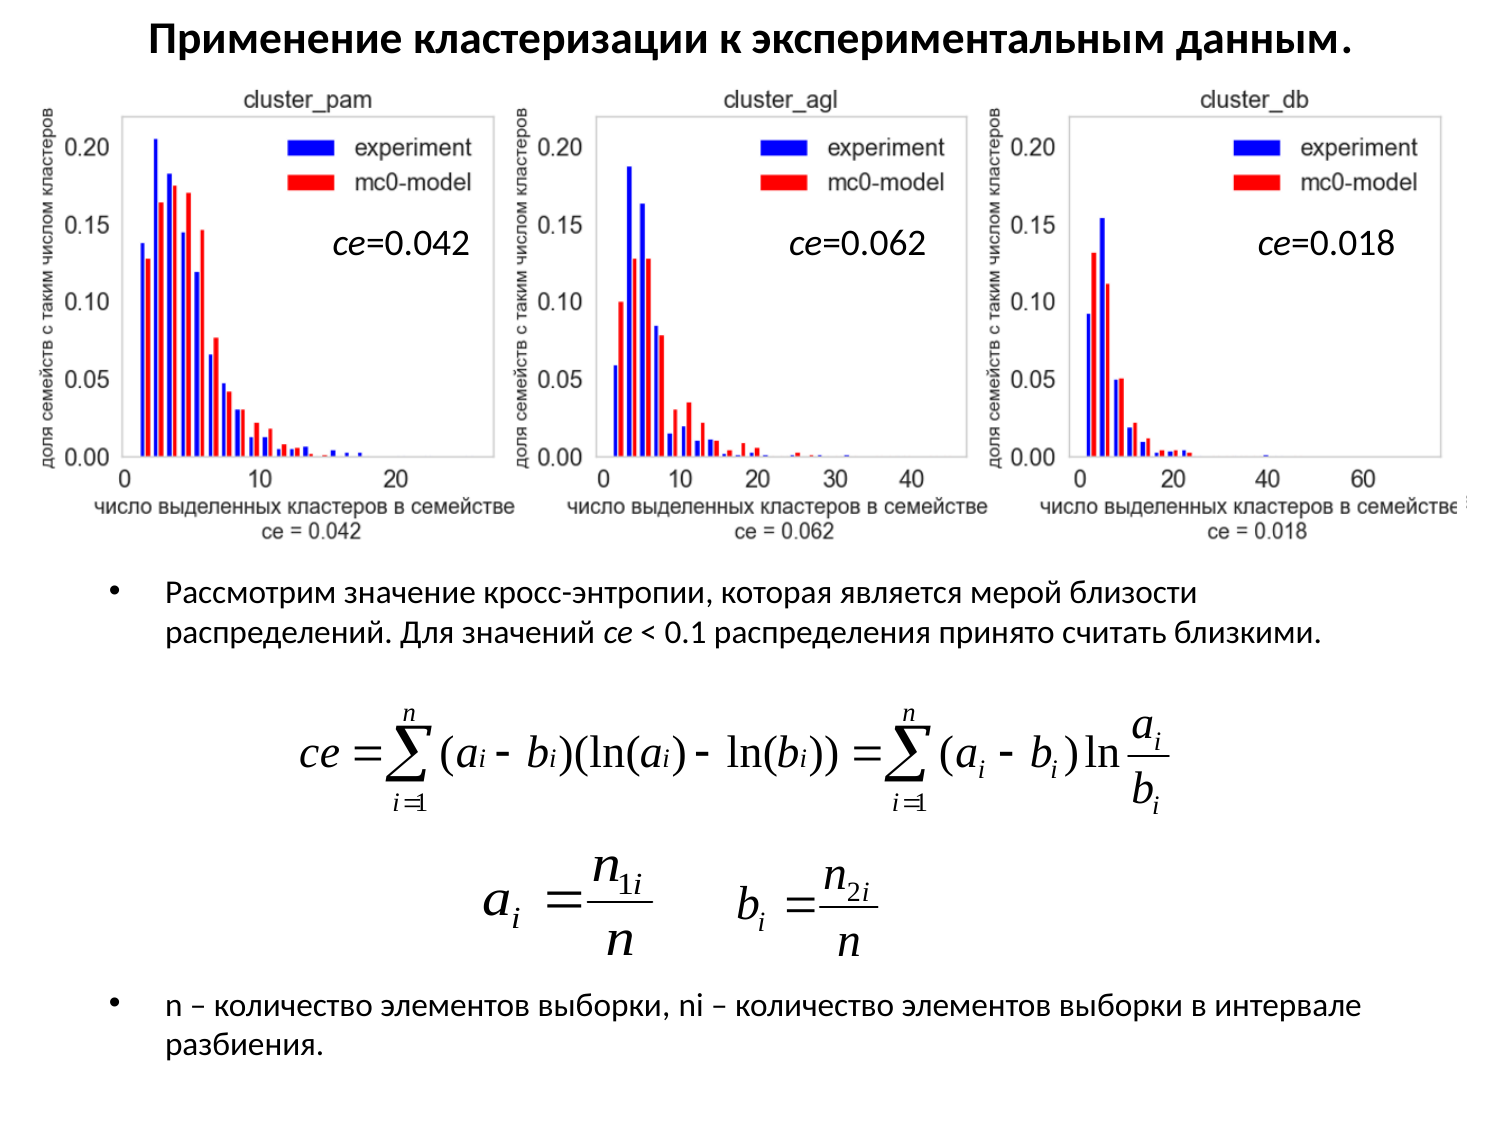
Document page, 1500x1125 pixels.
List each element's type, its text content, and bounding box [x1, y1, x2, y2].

title Применение кластеризации к экспериментальным данным. [46, 0, 1465, 68]
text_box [292, 691, 1181, 825]
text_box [730, 843, 890, 968]
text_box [472, 832, 664, 968]
picture [23, 70, 1480, 551]
list Рассмотрим значение кросс-энтропии, которая является мерой близости распределений. Для значений ce < 0.1 распределения принято считать близкими. n – количество элементов выборки, ni – количество элементов выборки в интервале разбиения. [93, 562, 1442, 1102]
